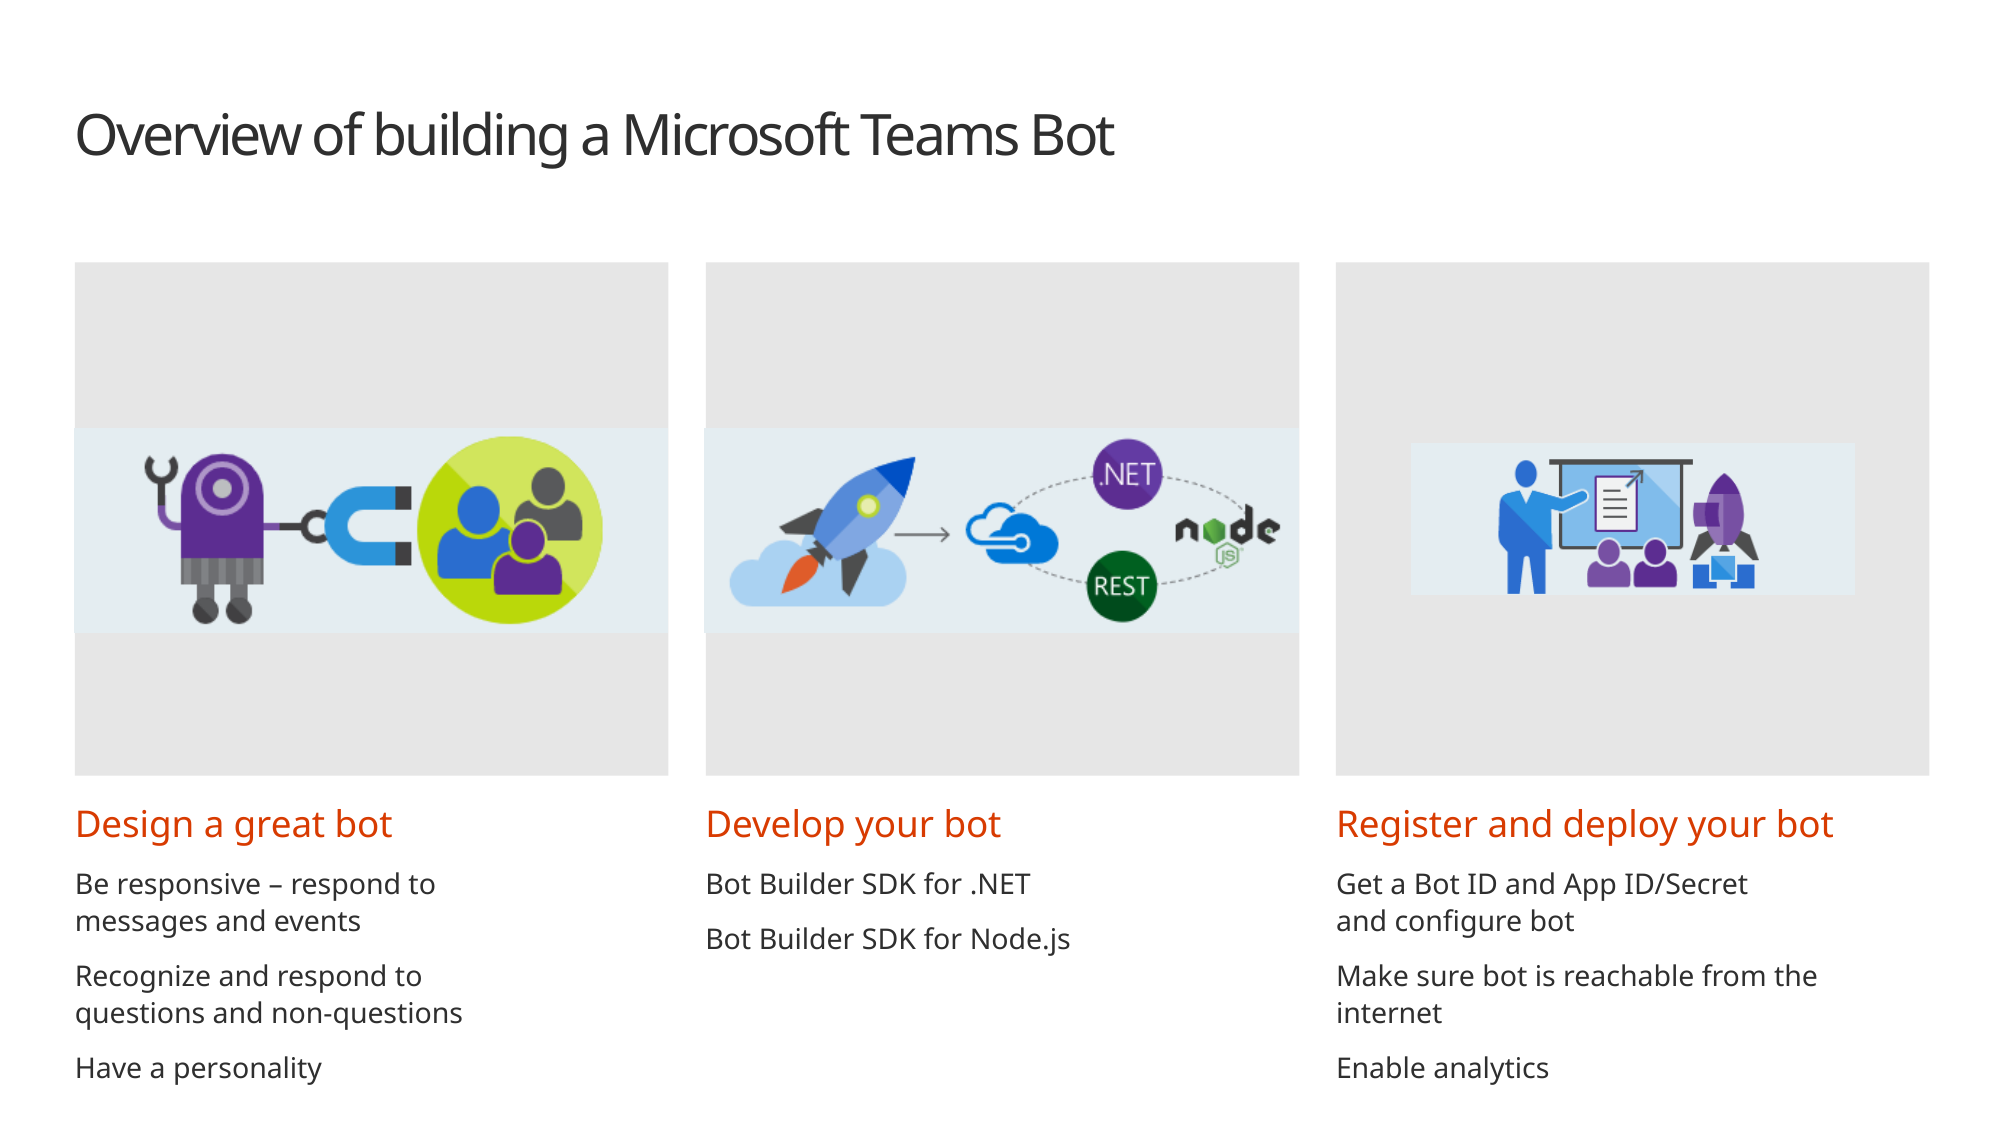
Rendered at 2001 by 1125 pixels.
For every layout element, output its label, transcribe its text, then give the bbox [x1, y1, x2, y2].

list Register and deploy your bot Get a Bot ID and App ID/Secret and configure bot Make sure bot is reachable from the internet Enable analytics [1335, 808, 1930, 1055]
list Design a great bot Be responsive – respond to messages and events Recognize and respond to questions and non-questions Have a personality [74, 808, 530, 1093]
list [704, 428, 1300, 633]
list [1411, 443, 1855, 595]
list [74, 428, 668, 633]
title Overview of building a Microsoft Teams Bot [74, 101, 1930, 168]
list Develop your bot Bot Builder SDK for .NET Bot Builder SDK for Node.js [705, 808, 1299, 1017]
